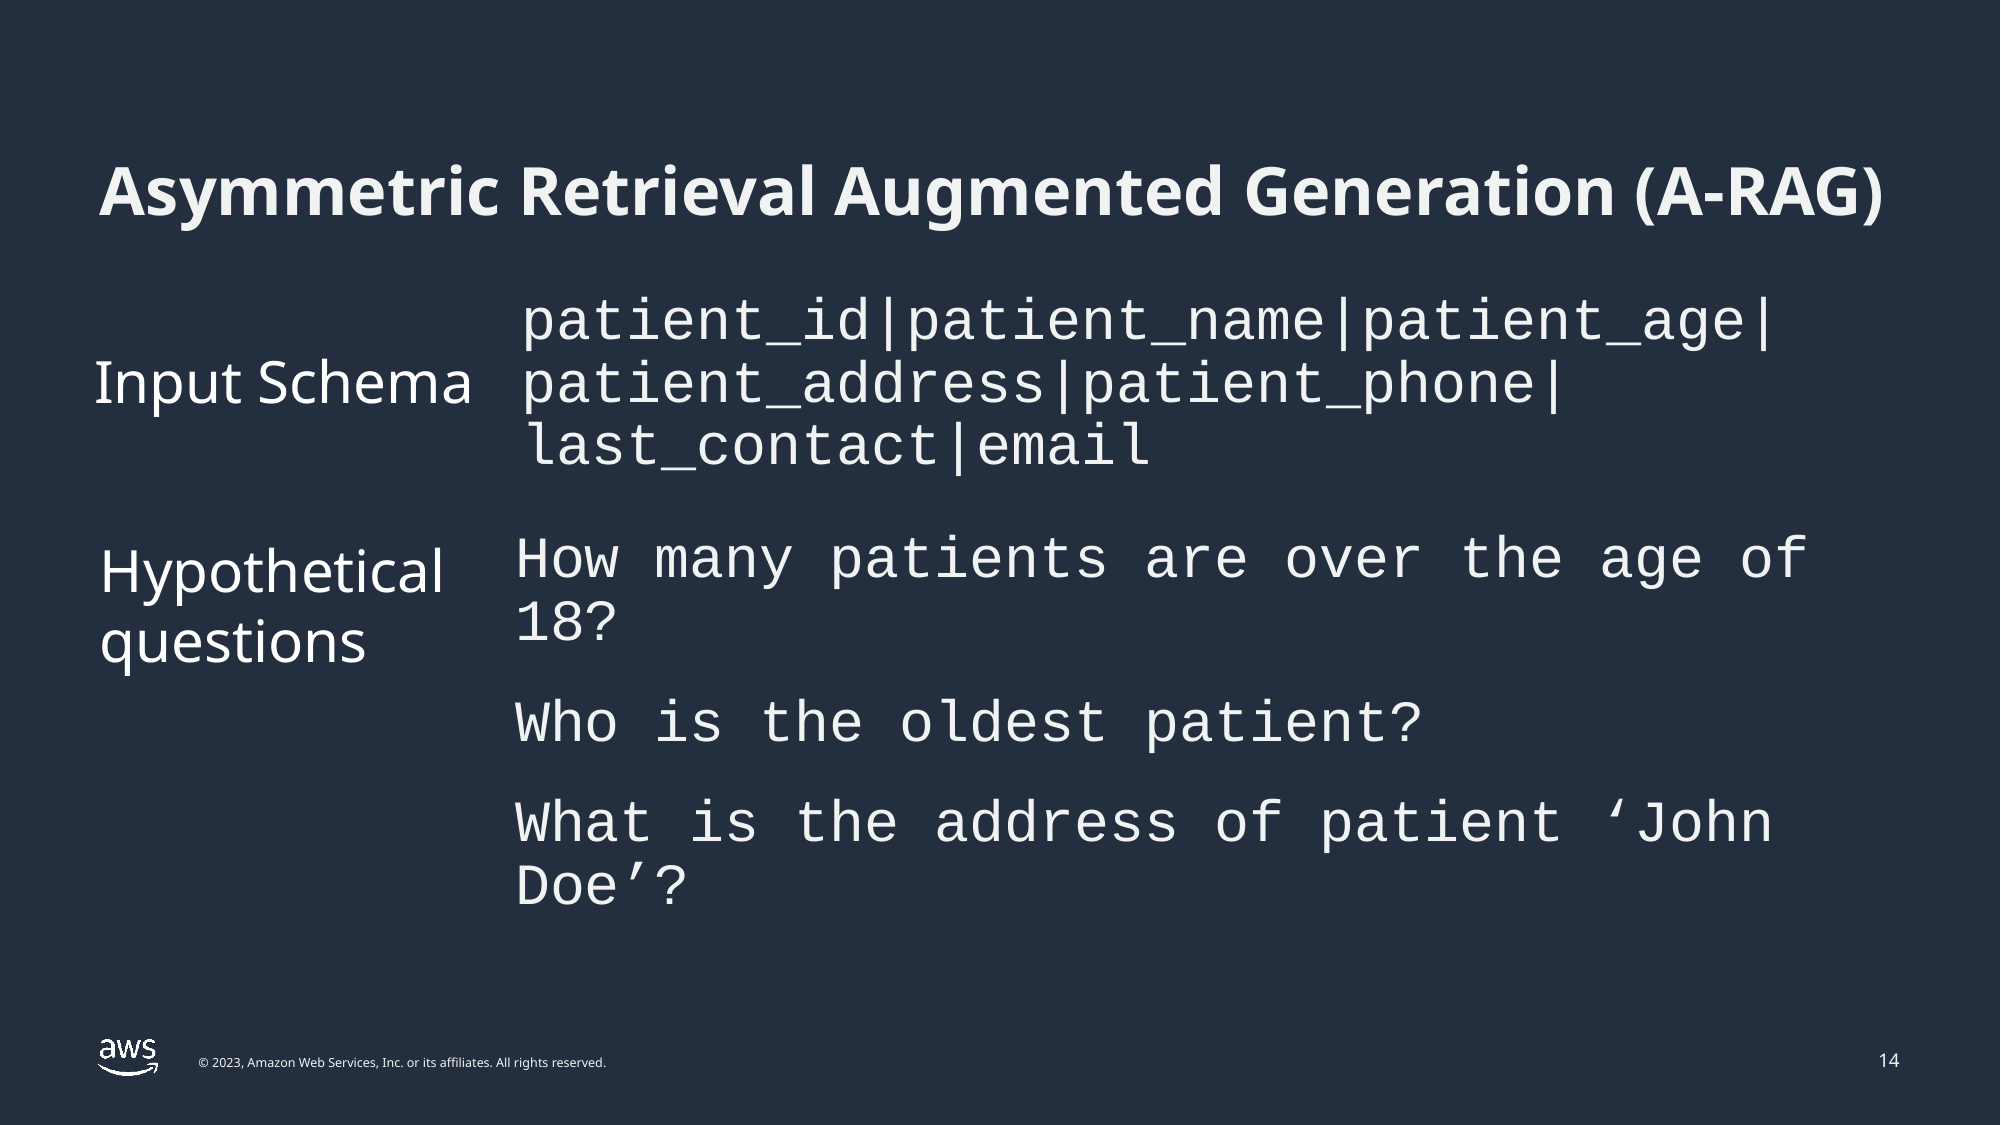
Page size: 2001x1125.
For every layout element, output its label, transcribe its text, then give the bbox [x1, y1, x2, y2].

slide_number 14 [1464, 1031, 1915, 1092]
list patient_id|patient_name|patient_age|patient_address|patient_phone|last_contact|email [521, 281, 1900, 520]
text_box How many patients are over the age of 18? Who is the oldest patient? What is the address of patient ‘John Doe’? [468, 520, 1900, 925]
text_box Input Schema [94, 338, 474, 423]
picture [97, 1039, 158, 1076]
title Asymmetric Retrieval Augmented Generation (A-RAG) [99, 149, 1900, 238]
text_box Hypothetical questions [99, 526, 497, 682]
